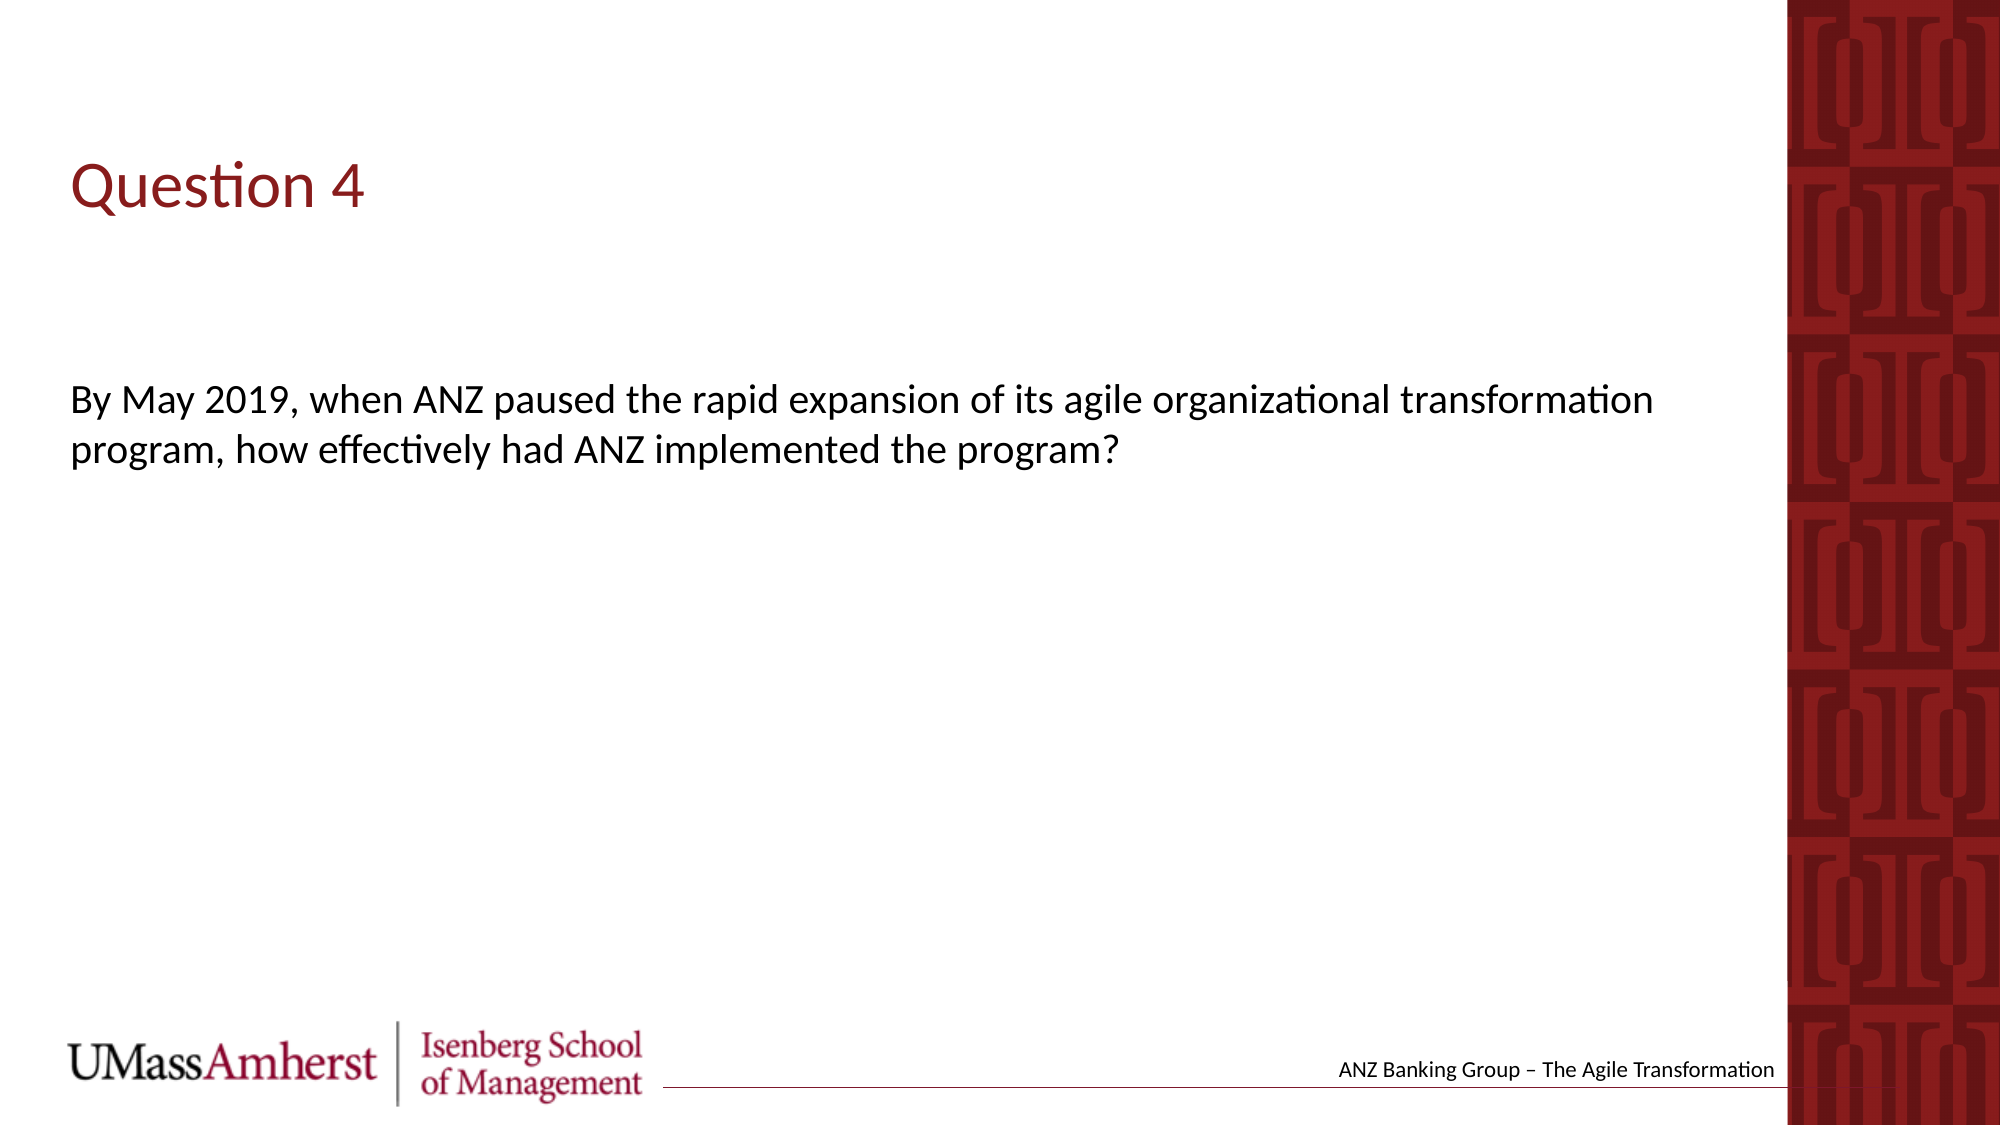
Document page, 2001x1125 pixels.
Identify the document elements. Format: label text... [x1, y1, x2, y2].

picture [1787, 0, 2000, 1125]
list Question 4 [55, 151, 1085, 242]
picture [55, 1012, 652, 1118]
text_box By May 2019, when ANZ paused the rapid expansion of its agile organizational transformation program, how effectively had ANZ implemented the program? [55, 364, 1712, 479]
